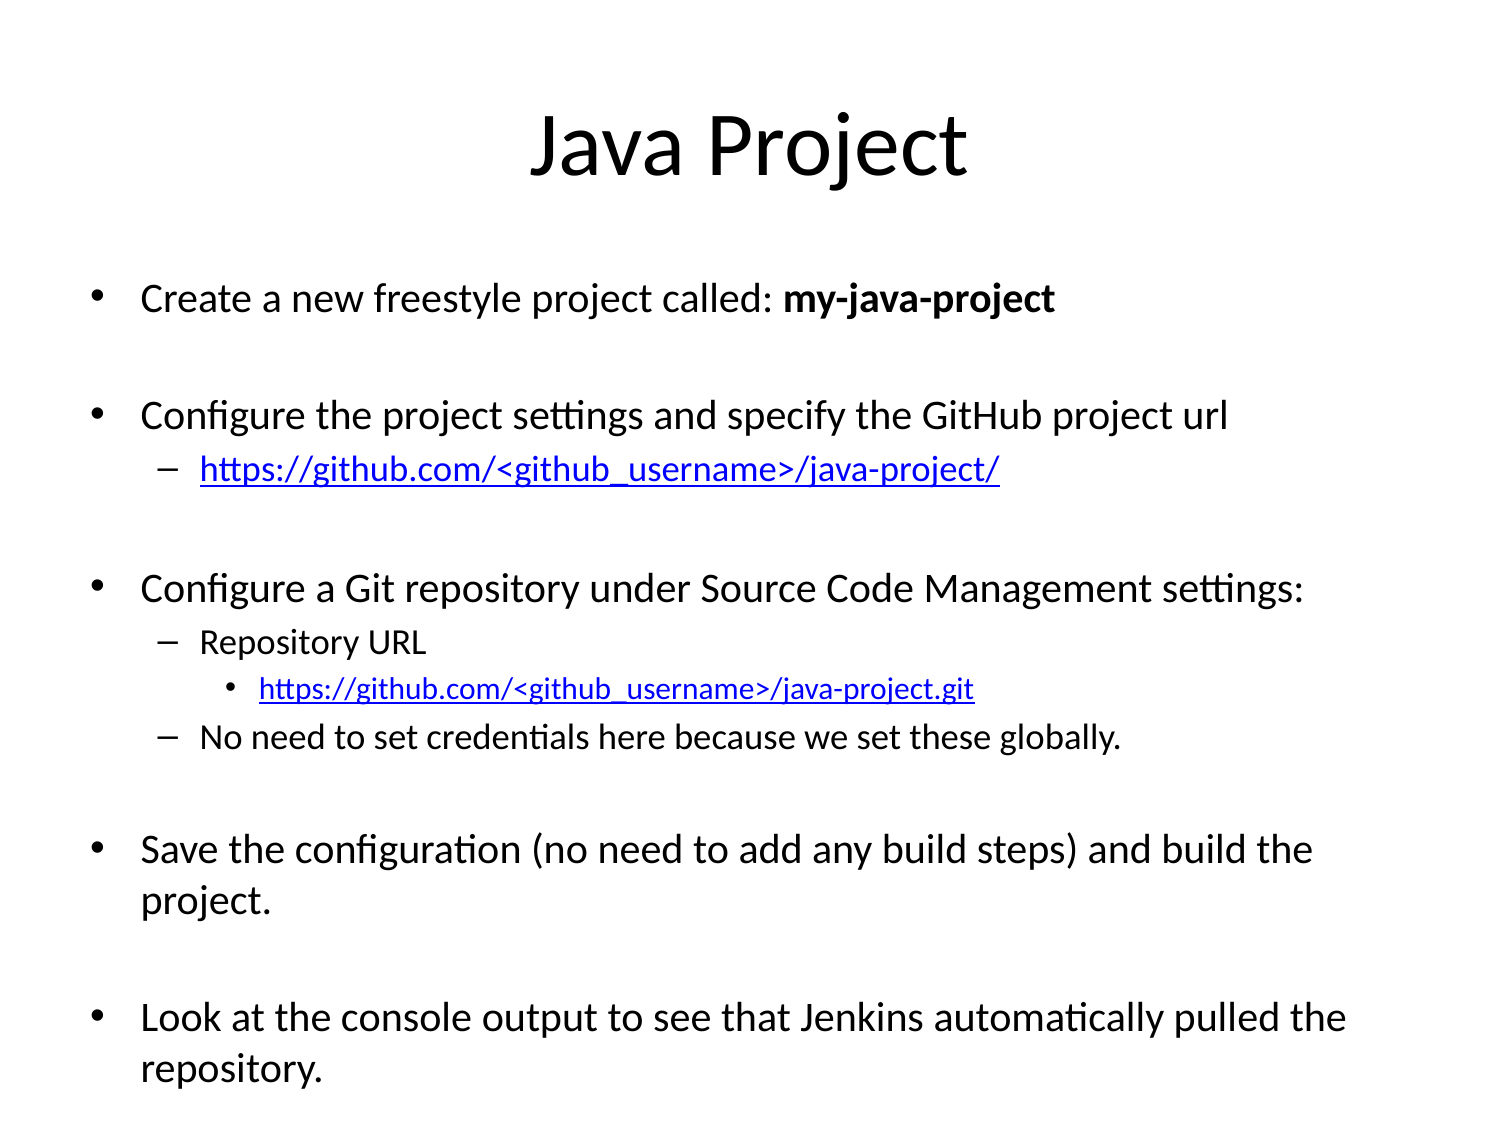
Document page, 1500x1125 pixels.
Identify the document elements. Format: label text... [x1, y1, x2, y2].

title Java Project [75, 45, 1425, 233]
list Create a new freestyle project called: my-java-project Configure the project settings and specify the GitHub project url https://github.com/<github_username>/java-project/ Configure a Git repository under Source Code Management settings: Repository URL https://github.com/<github_username>/java-project.git No need to set credentials here because we set these globally. Save the configuration (no need to add any build steps) and build the project. Look at the console output to see that Jenkins automatically pulled the repository. [75, 262, 1425, 1102]
